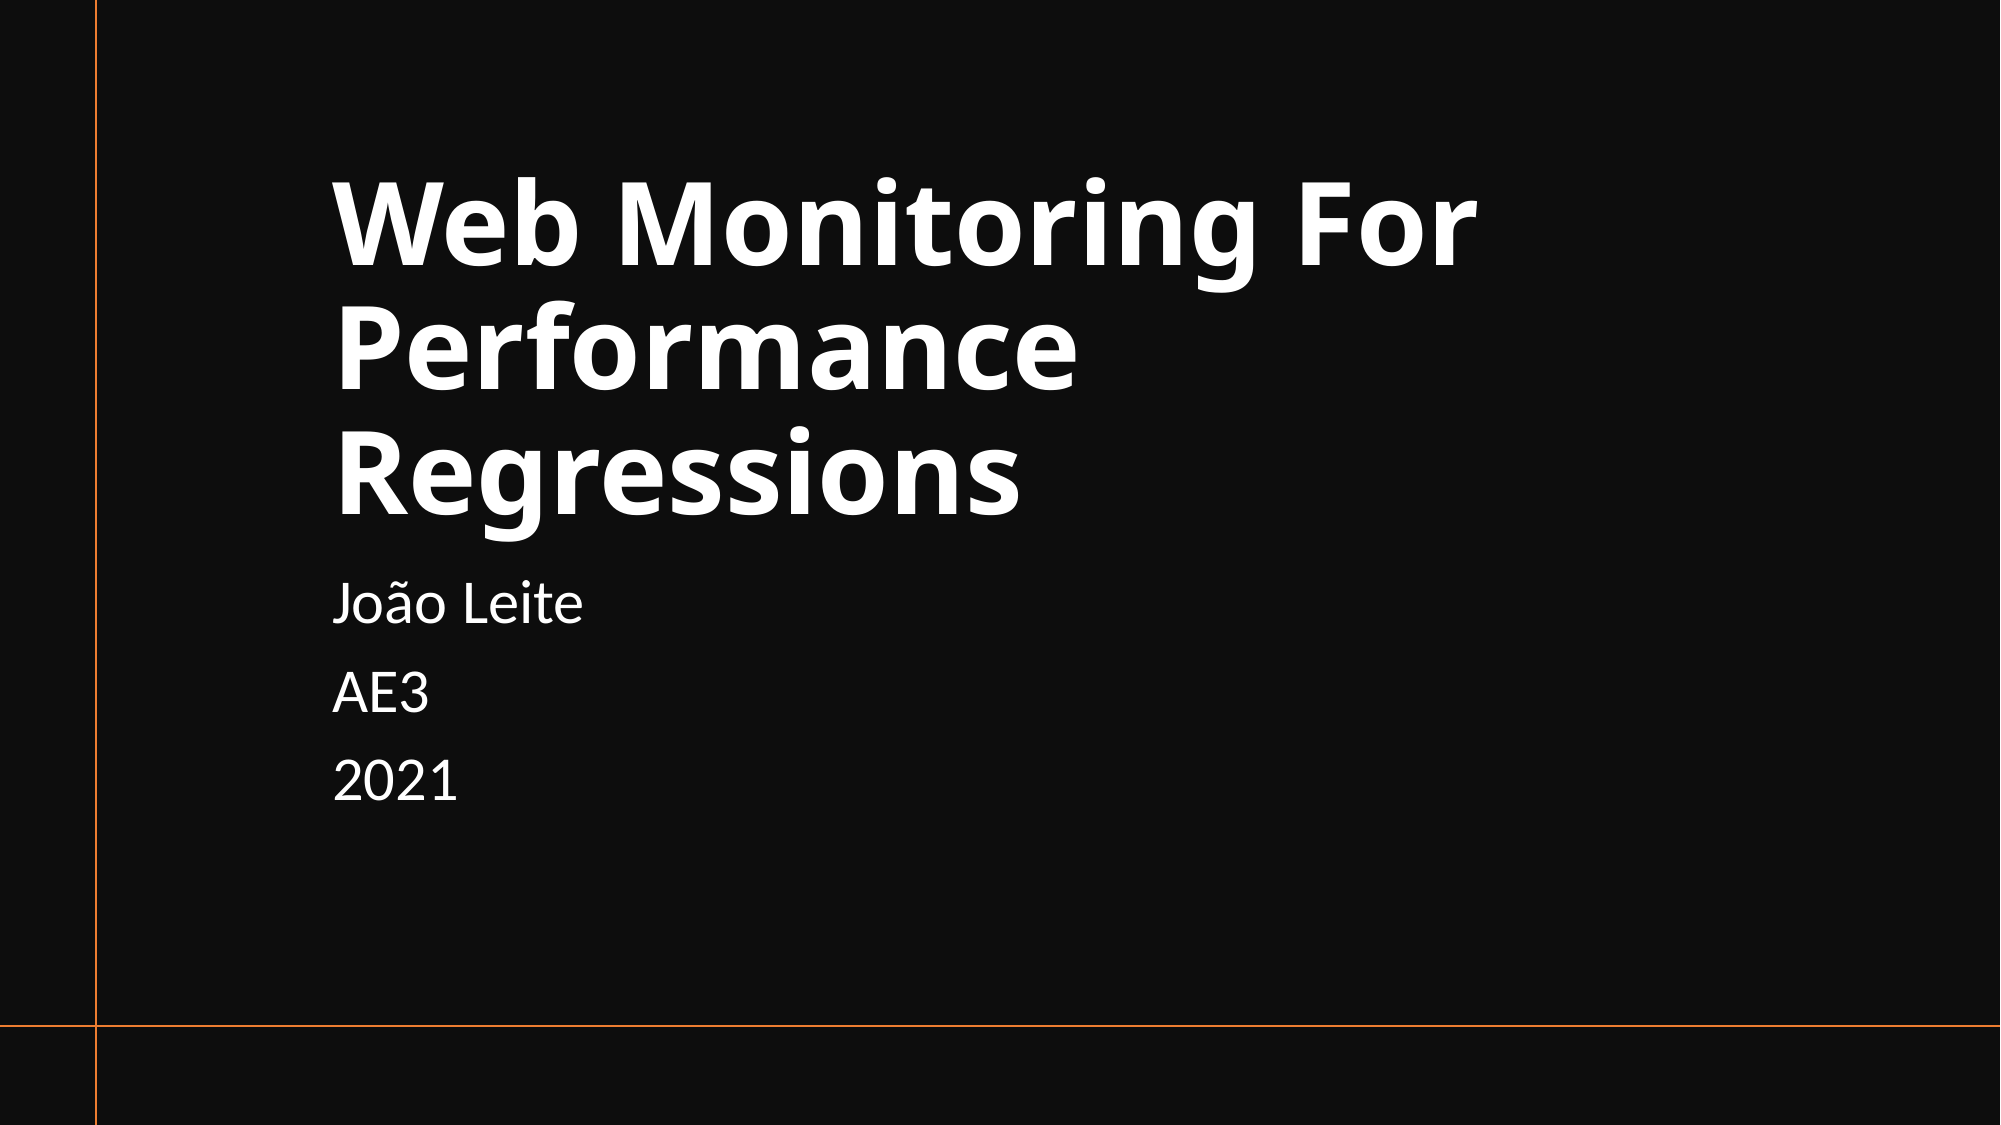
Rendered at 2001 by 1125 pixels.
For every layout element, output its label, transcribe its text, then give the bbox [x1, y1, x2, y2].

title Web Monitoring For Performance Regressions [317, 155, 1642, 548]
text_box [0, 1027, 95, 1125]
text_box [97, 0, 2000, 1025]
text_box [0, 0, 95, 1025]
text_box [97, 1027, 2000, 1125]
subtitle João Leite AE3 2021 [317, 562, 1642, 835]
